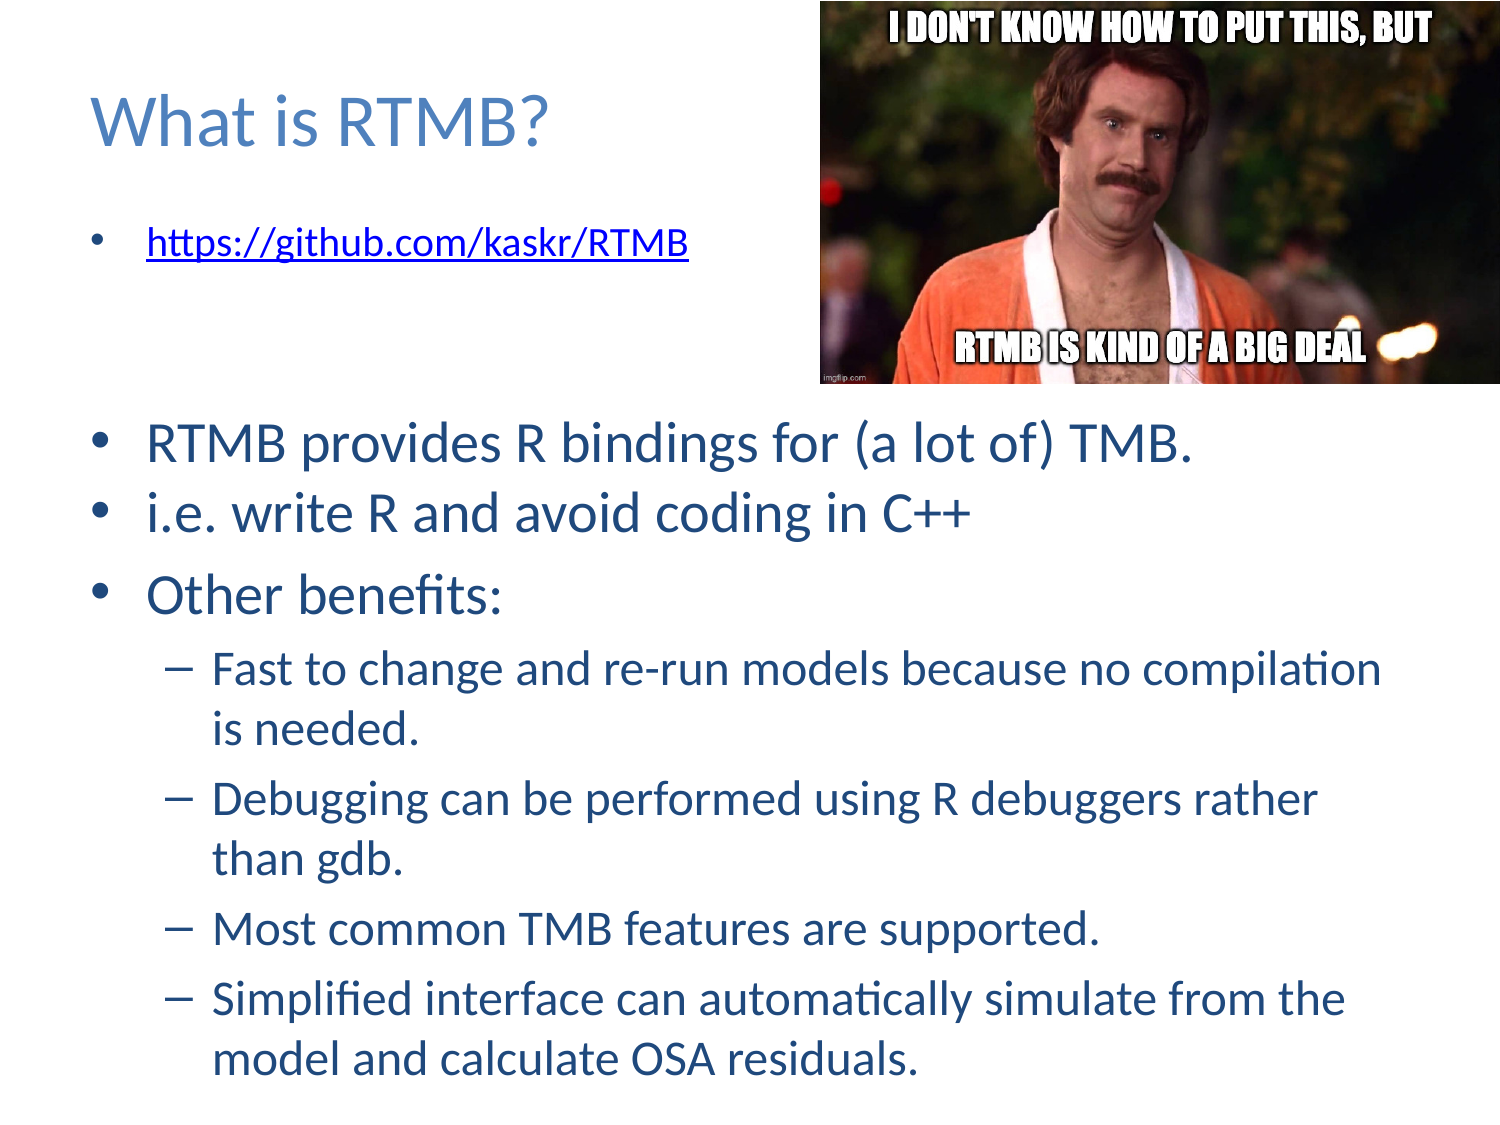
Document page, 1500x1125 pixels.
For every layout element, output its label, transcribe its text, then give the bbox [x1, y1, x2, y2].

title What is RTMB? [75, 59, 814, 173]
picture [819, 1, 1500, 385]
list https://github.com/kaskr/RTMB RTMB provides R bindings for (a lot of) TMB. i.e. write R and avoid coding in C++ Other benefits: Fast to change and re-run models because no compilation is needed. Debugging can be performed using R debuggers rather than gdb. Most common TMB features are supported. Simplified interface can automatically simulate from the model and calculate OSA residuals. [75, 207, 1425, 1125]
